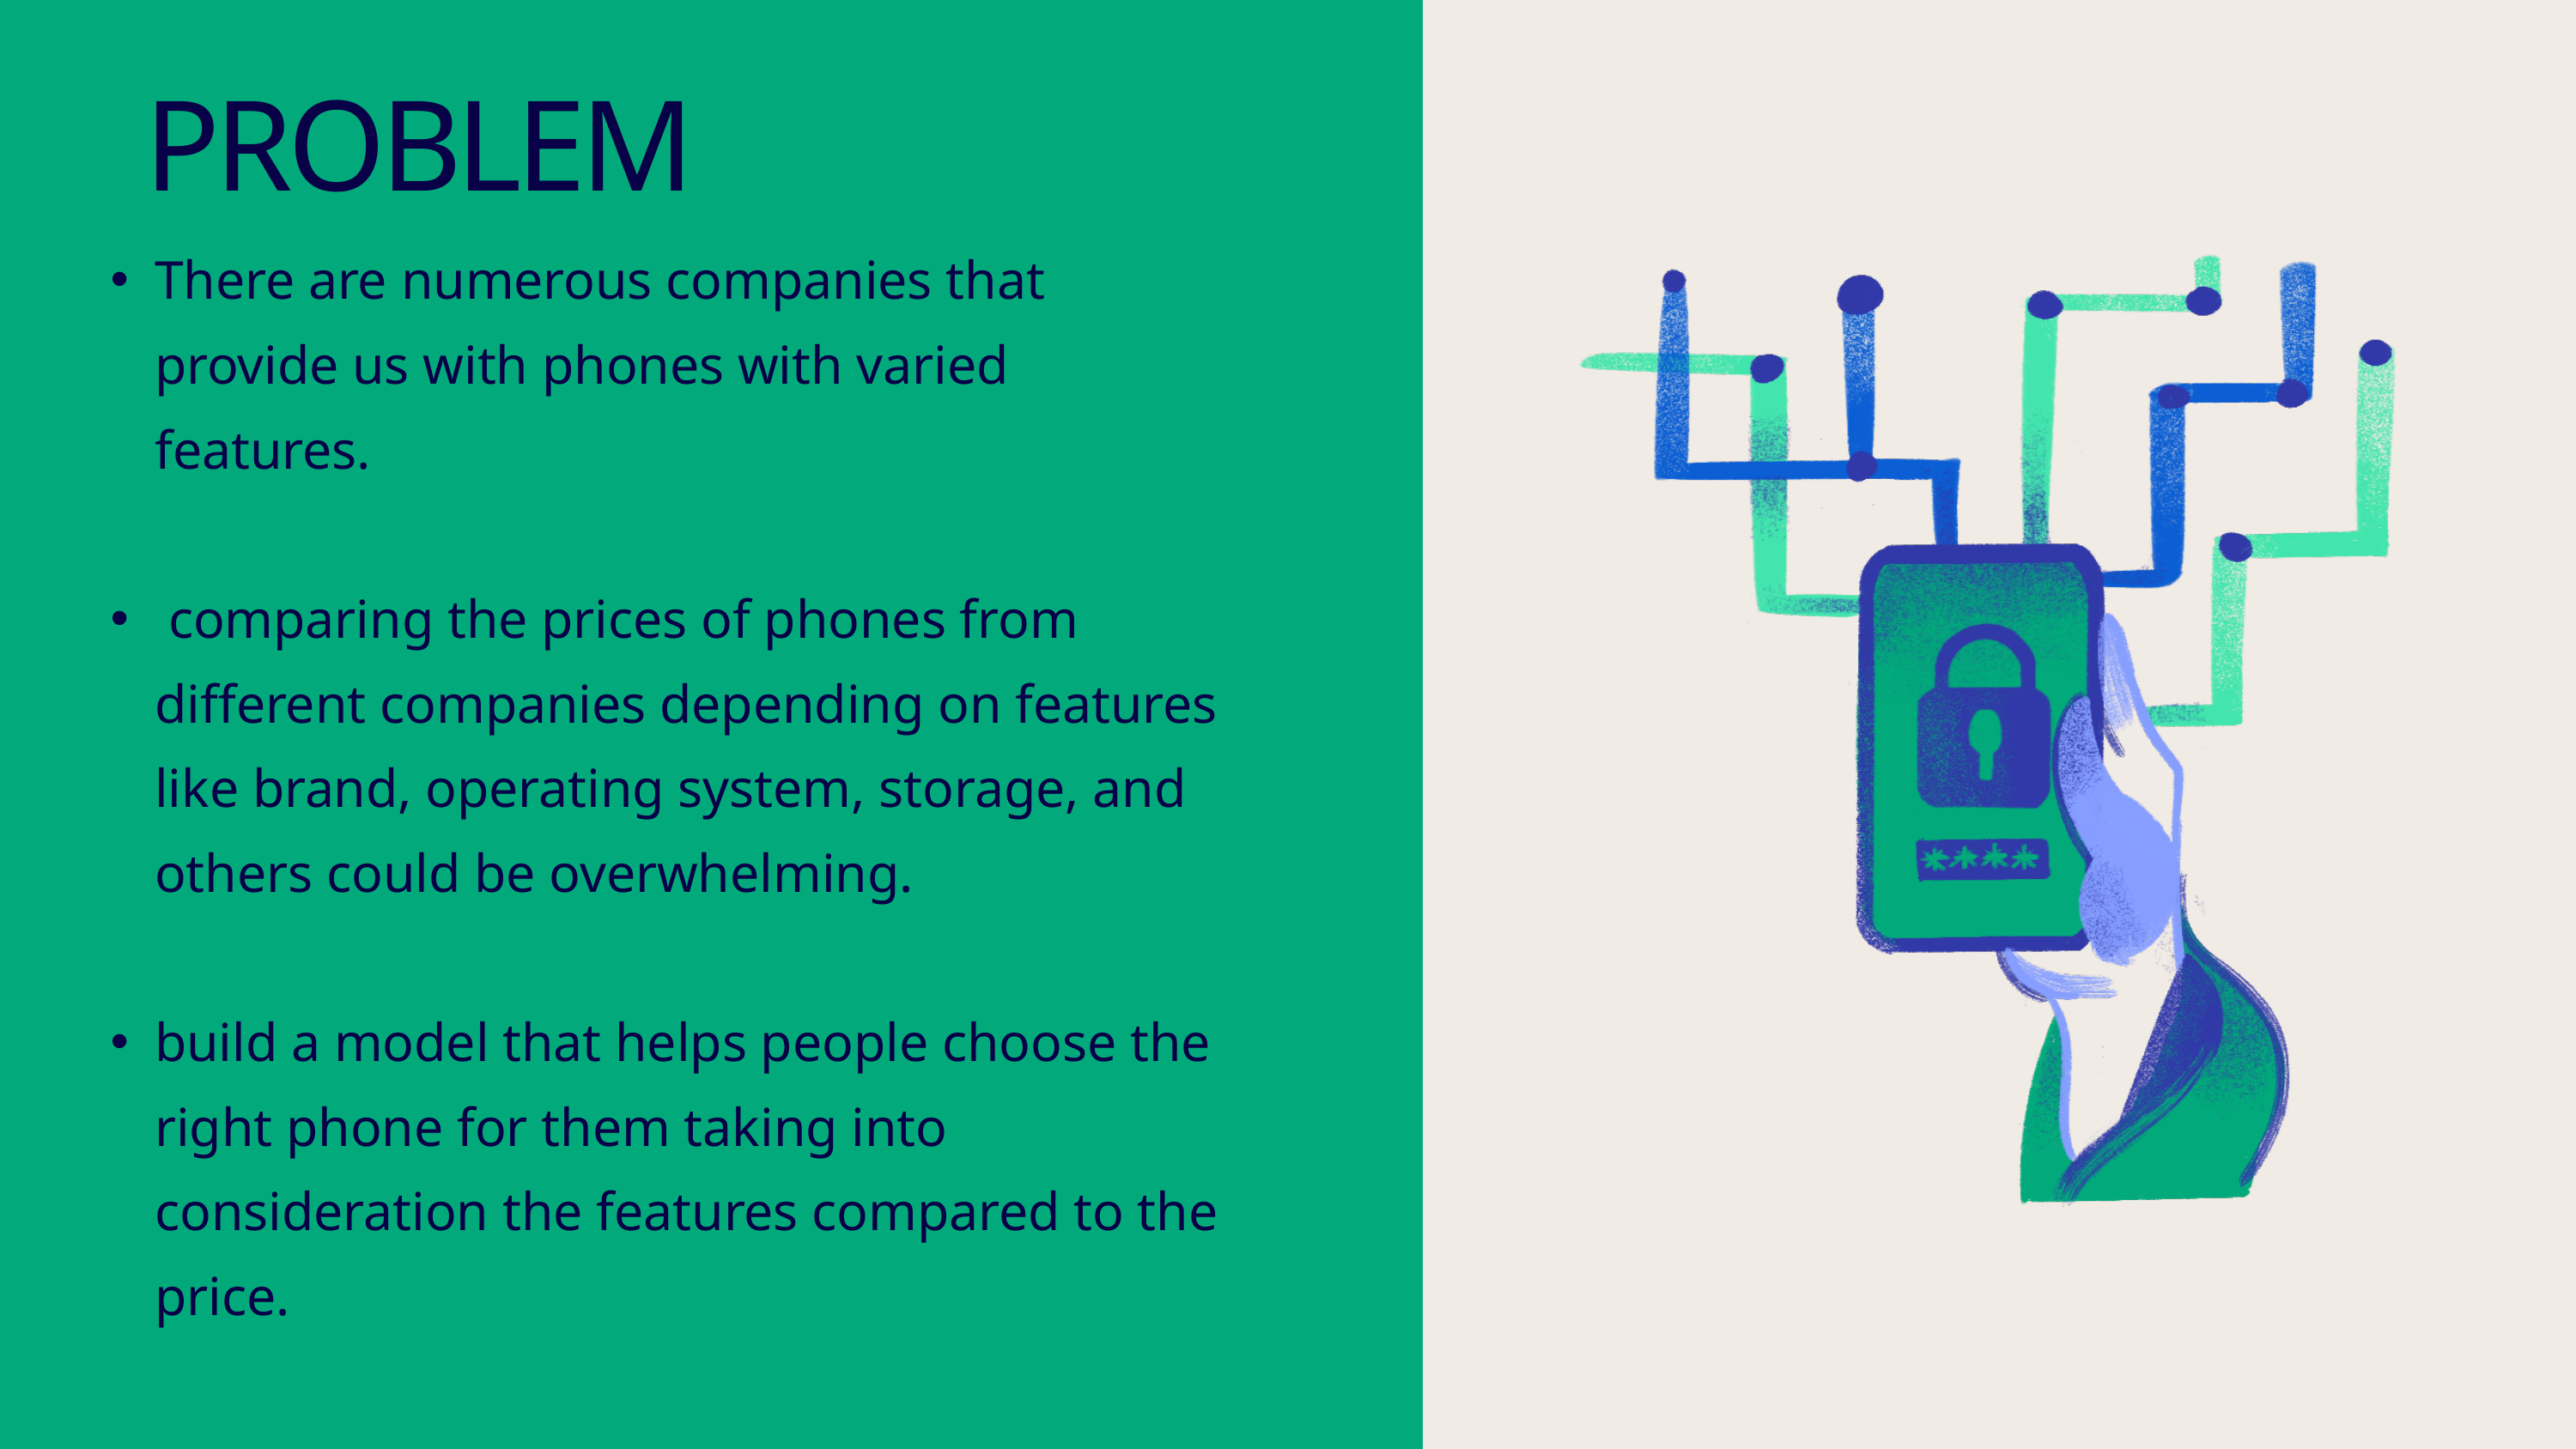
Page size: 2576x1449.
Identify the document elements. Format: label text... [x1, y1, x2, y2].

text_box PROBLEM [144, 79, 1261, 216]
text_box There are numerous companies that provide us with phones with varied features. comparing the prices of phones from different companies depending on features like brand, operating system, storage, and others could be overwhelming. build a model that helps people choose the right phone for them taking into consideration the features compared to the price. [65, 225, 1230, 1326]
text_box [1422, 0, 2576, 1449]
